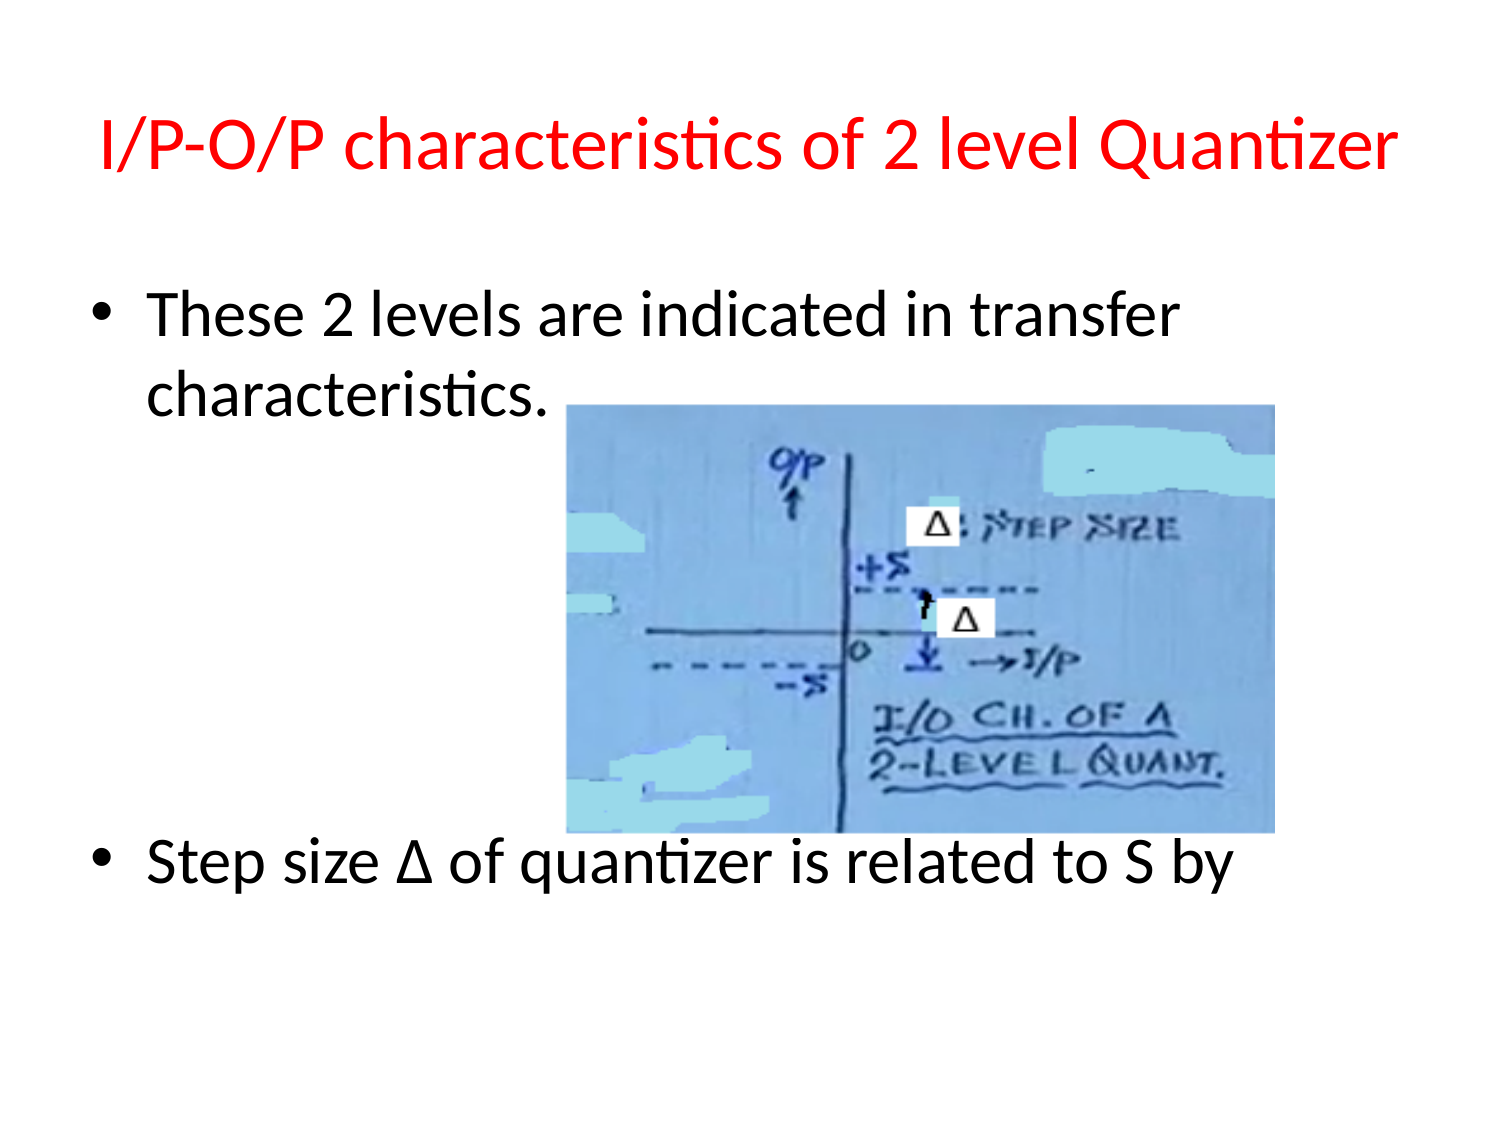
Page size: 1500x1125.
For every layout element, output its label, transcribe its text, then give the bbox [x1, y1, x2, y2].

title I/P-O/P characteristics of 2 level Quantizer [75, 45, 1425, 233]
picture [562, 399, 1276, 838]
